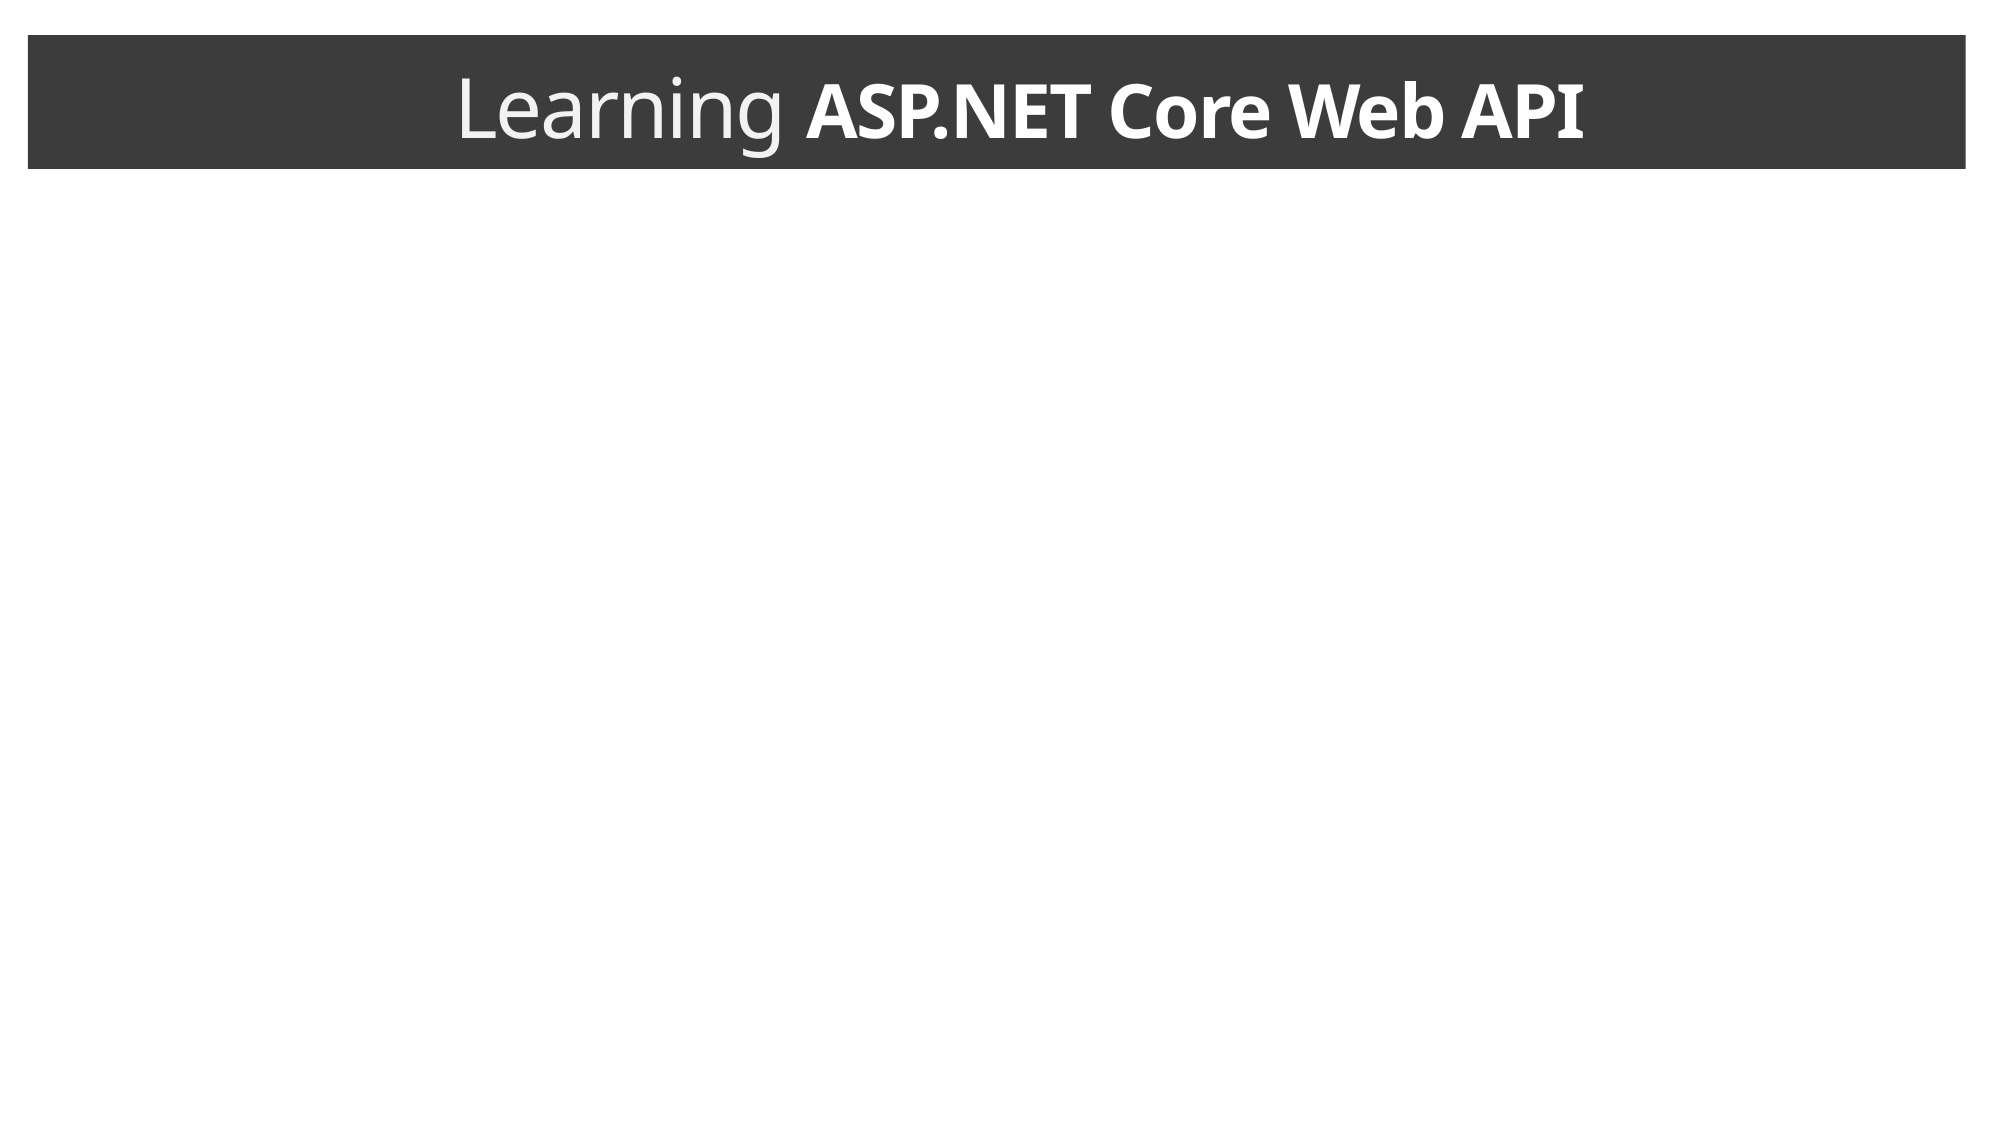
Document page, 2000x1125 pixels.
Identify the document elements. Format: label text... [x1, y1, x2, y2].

text_box [26, 33, 1968, 171]
text_box Learning ASP.NET Core Web API [67, 48, 1966, 175]
